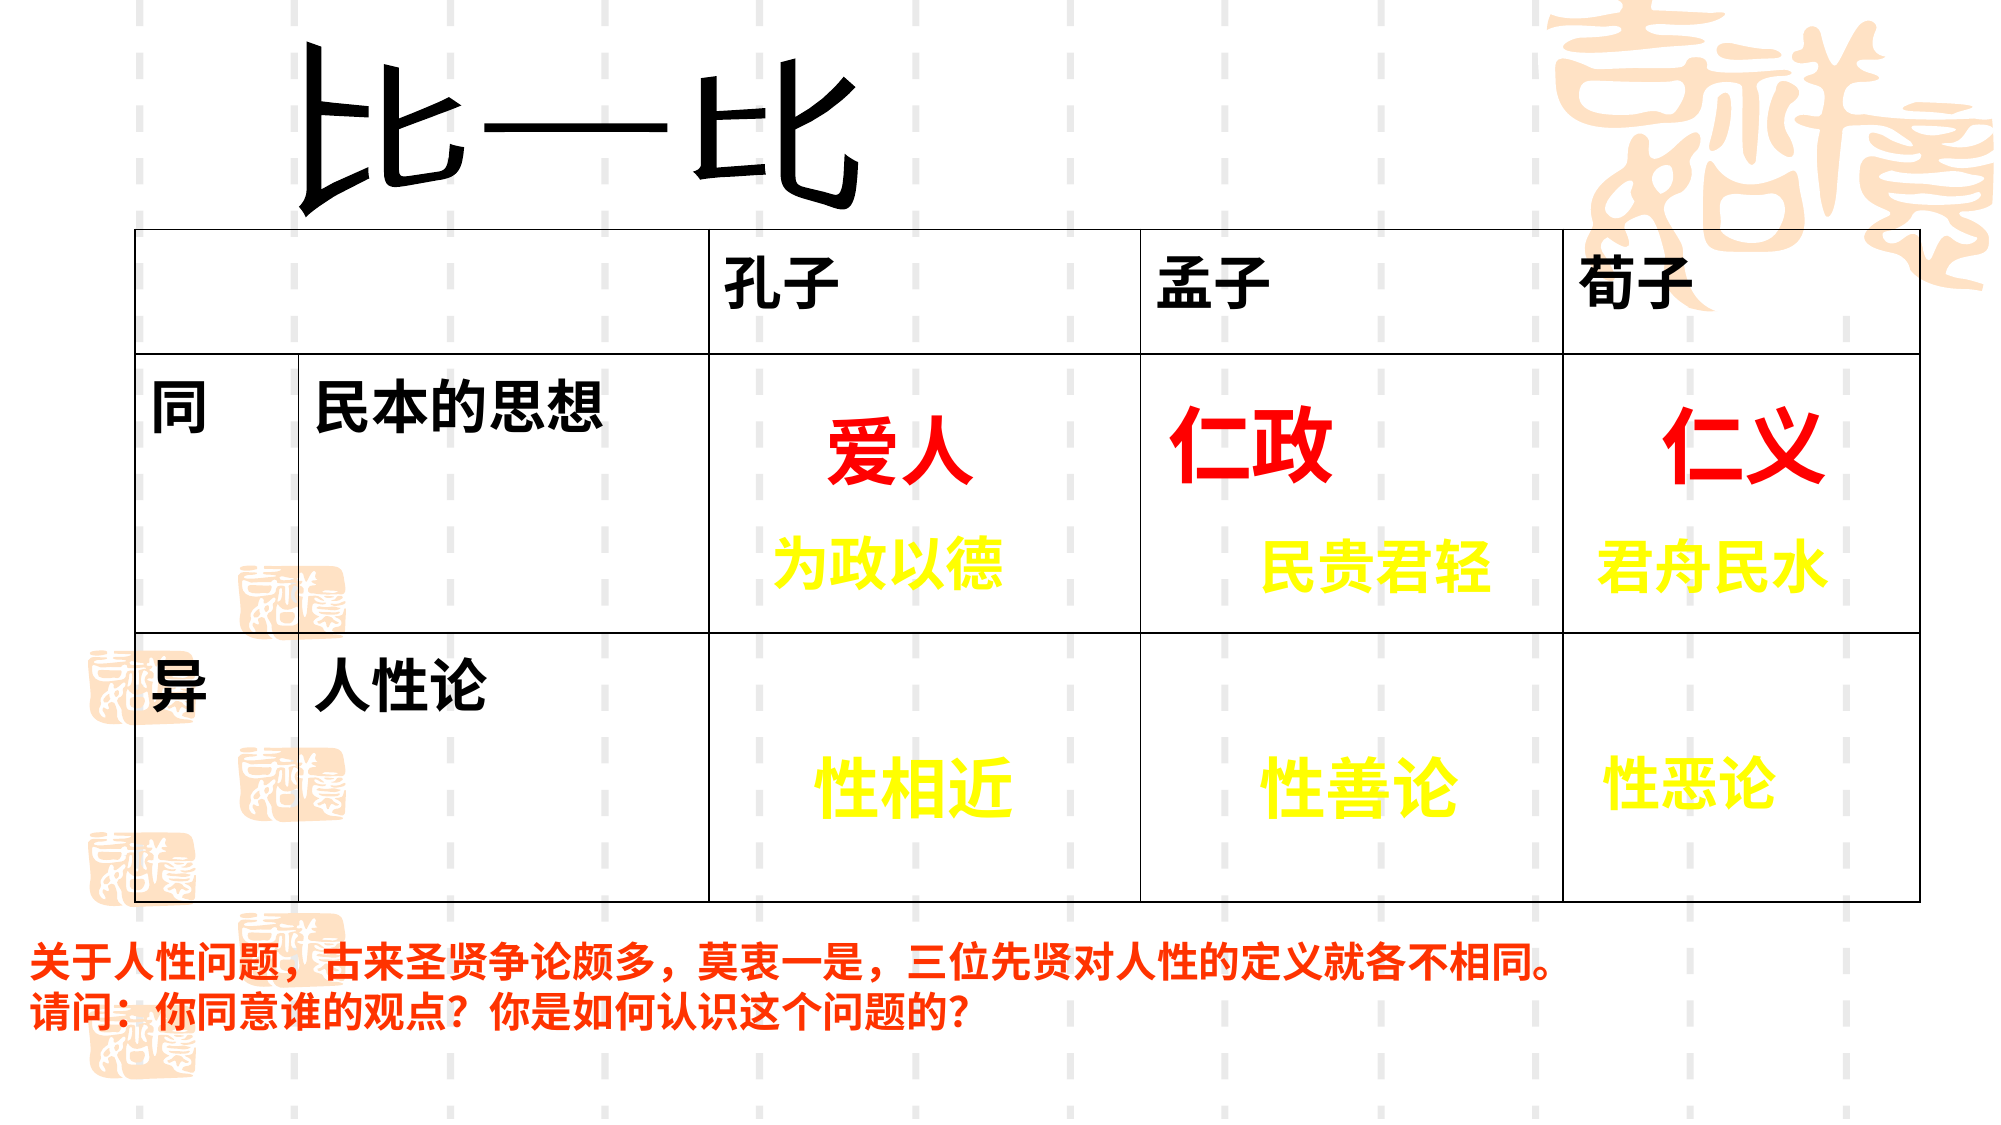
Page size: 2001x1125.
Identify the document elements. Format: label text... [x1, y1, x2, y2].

table_cell [1141, 634, 1562, 901]
text_box 仁政 [1153, 385, 1367, 501]
text_box 民贵君轻 [1244, 523, 1517, 608]
table_header 孔子 [710, 230, 1140, 353]
text_box 性相近 [799, 739, 1118, 835]
table_cell 异 [136, 634, 298, 901]
table_header 荀子 [1564, 230, 1919, 353]
table_cell [1564, 634, 1919, 901]
table_header [136, 230, 708, 353]
table_cell [710, 634, 1140, 901]
text_box 爱人 [810, 397, 1048, 502]
table_cell 人性论 [299, 634, 708, 901]
text_box 仁义 [1637, 387, 1851, 502]
text_box 为政以德 [710, 519, 1065, 605]
text_box 性恶论 [1587, 739, 1901, 825]
text_box 性善论 [1244, 739, 1528, 835]
text_box 关于人性问题，古来圣贤争论颇多，莫衷一是，三位先贤对人性的定义就各不相同。 请问：你同意谁的观点？你是如何认识这个问题的？ [15, 928, 1851, 1044]
text_box 君舟民水 [1581, 523, 1907, 608]
table_header 孟子 [1141, 230, 1562, 353]
table_cell 民本的思想 [299, 355, 708, 632]
table_cell [1564, 355, 1919, 632]
table_cell [1141, 355, 1562, 632]
table_cell [710, 355, 1140, 632]
table_cell 同 [136, 355, 298, 632]
